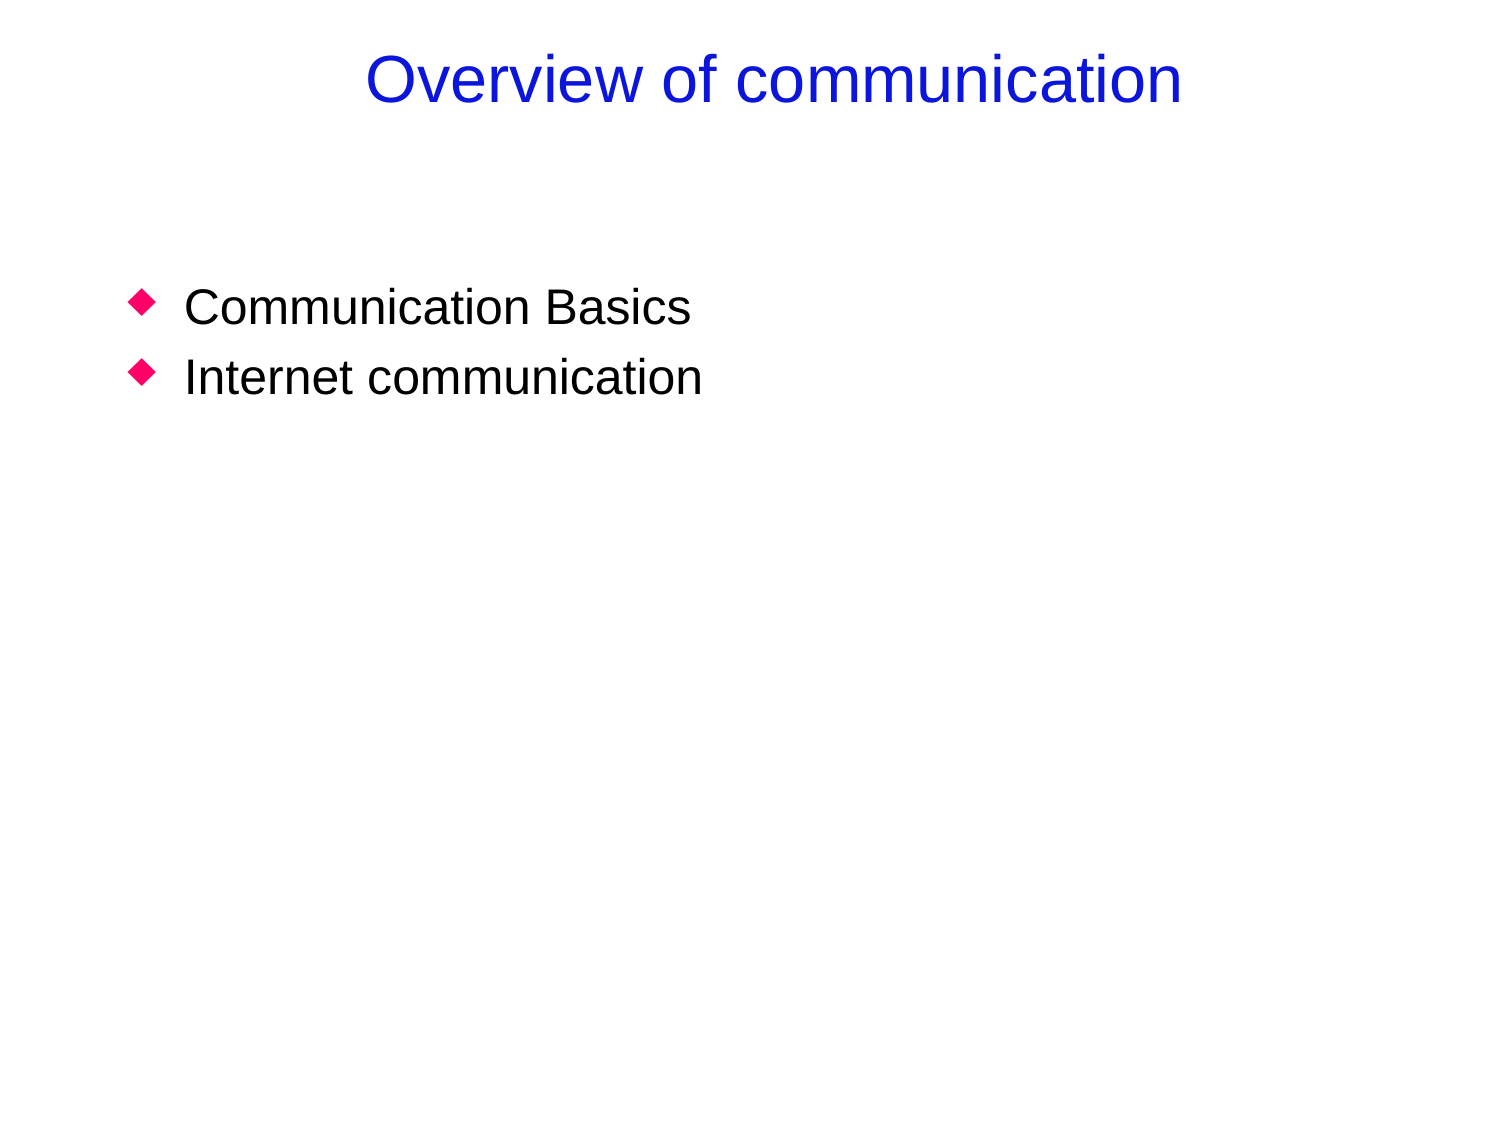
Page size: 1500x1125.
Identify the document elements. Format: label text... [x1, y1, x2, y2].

list Communication Basics Internet communication [112, 267, 1388, 1000]
title Overview of communication [112, 12, 1438, 138]
